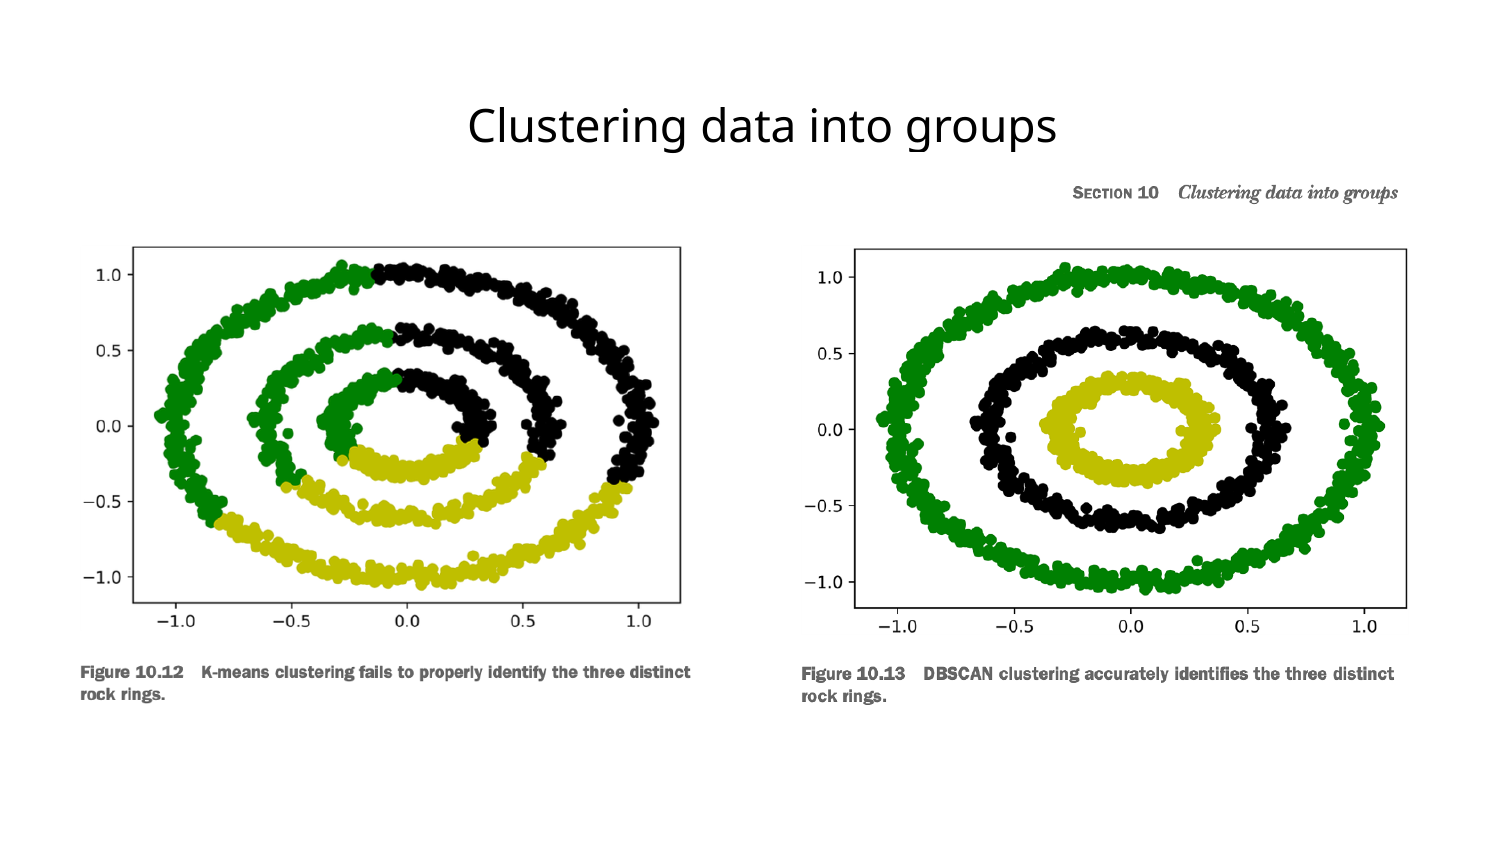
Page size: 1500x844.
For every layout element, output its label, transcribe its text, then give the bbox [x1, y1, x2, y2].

title Clustering data into groups [51, 72, 1449, 167]
picture [23, 152, 1449, 732]
